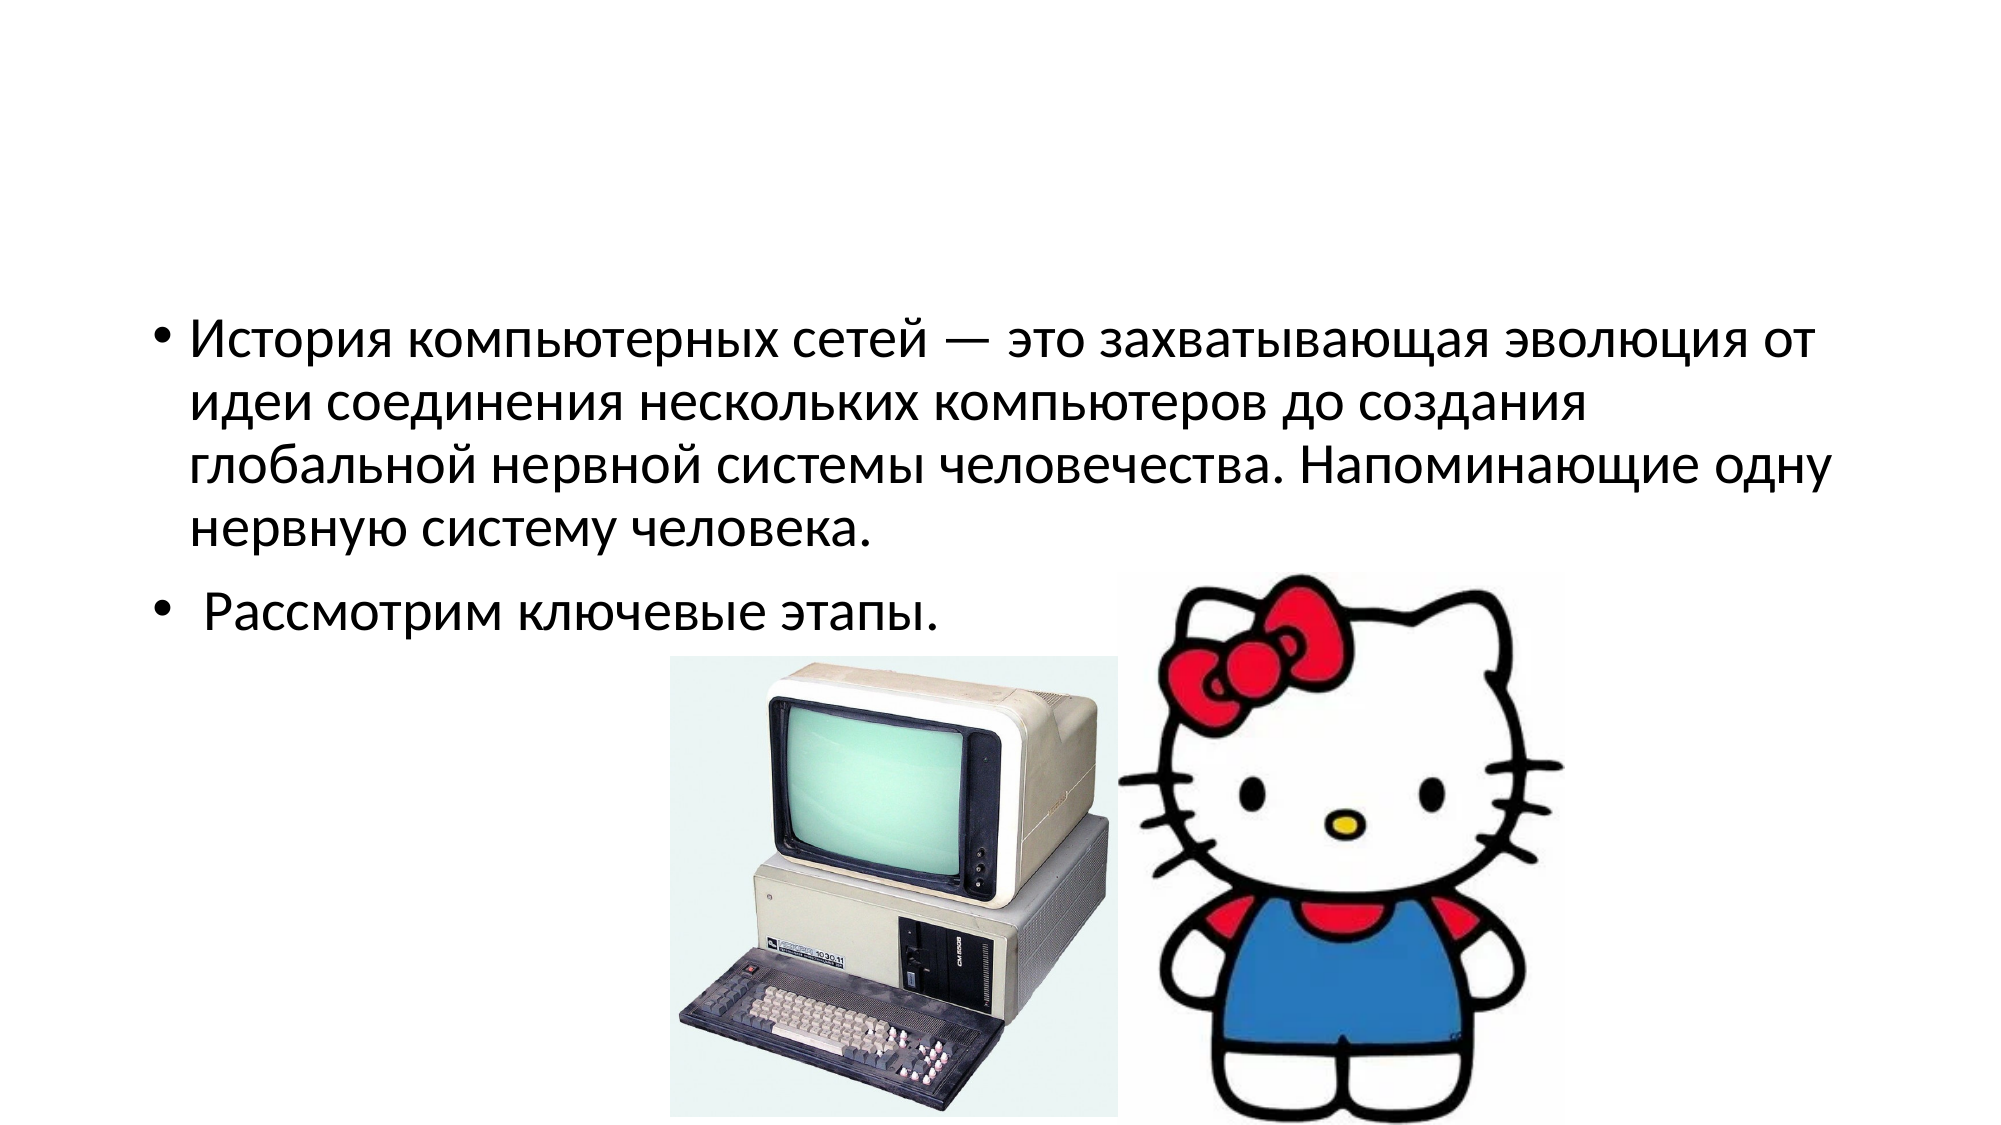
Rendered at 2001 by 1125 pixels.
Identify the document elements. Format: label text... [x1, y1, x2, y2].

picture [670, 572, 1565, 1125]
list История компьютерных сетей — это захватывающая эволюция от идеи соединения нескольких компьютеров до создания глобальной нервной системы человечества. Напоминающие одну нервную систему человека. Рассмотрим ключевые этапы. [137, 299, 1863, 1014]
